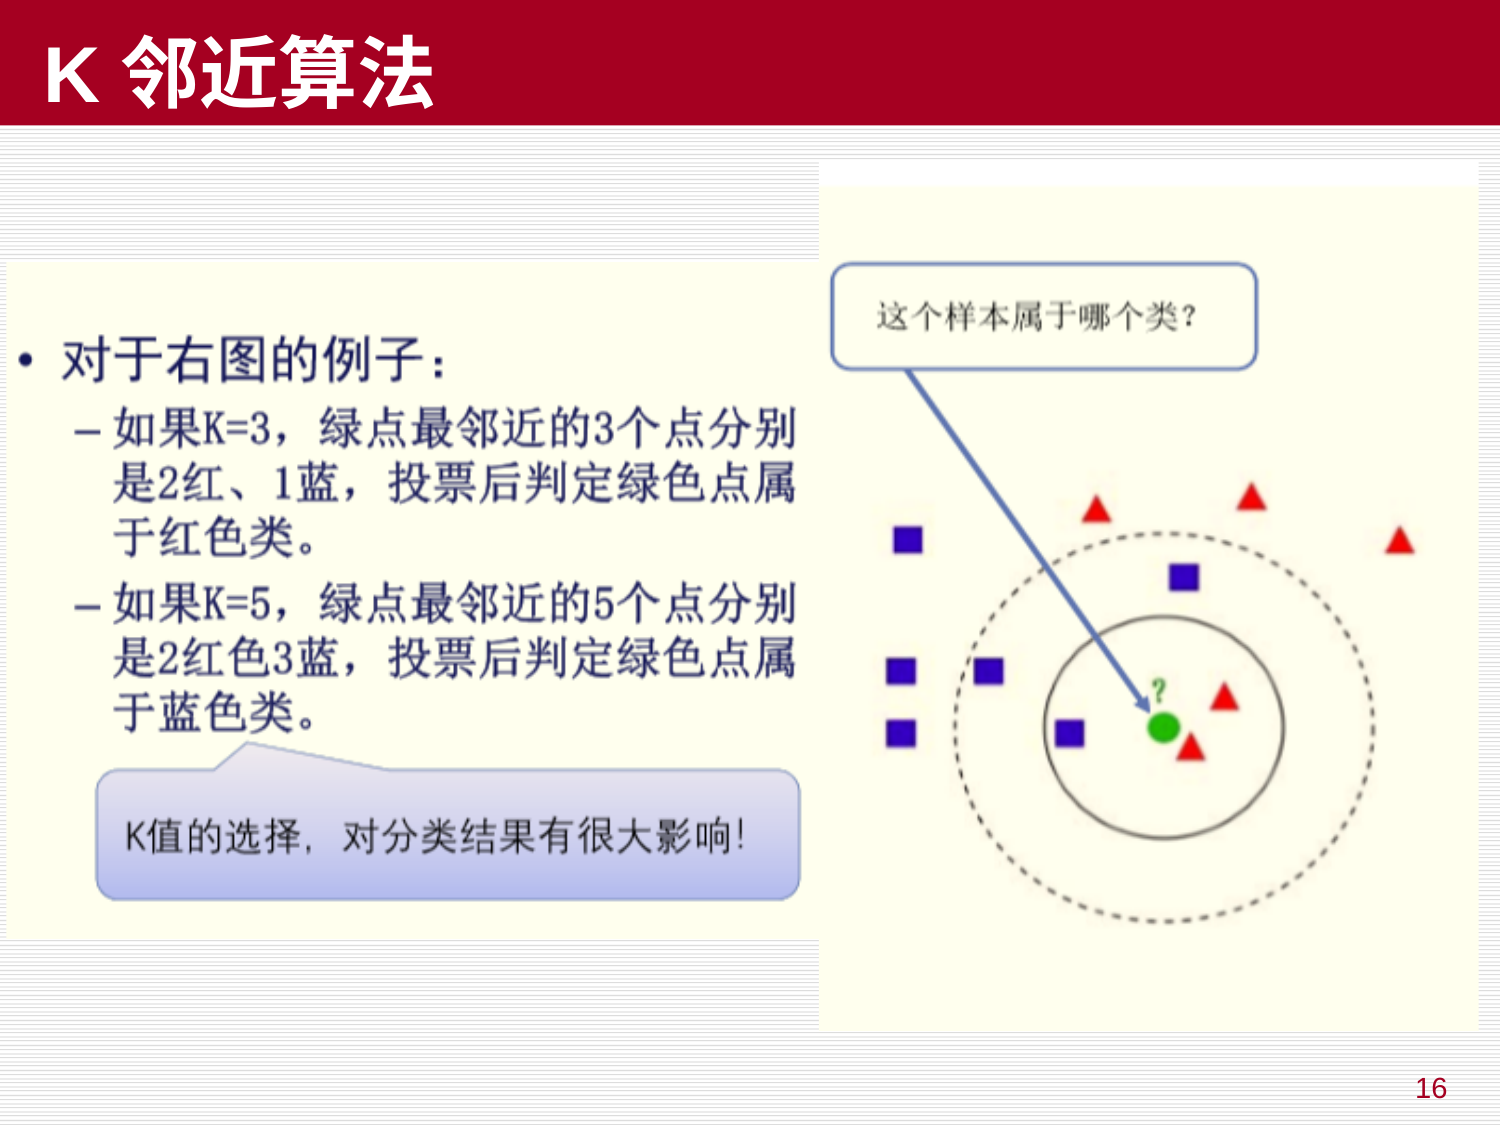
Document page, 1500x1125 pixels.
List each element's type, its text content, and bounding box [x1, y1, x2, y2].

picture [0, 126, 1500, 1125]
slide_number 16 [1137, 1062, 1463, 1122]
title K邻近算法 [0, 0, 1500, 126]
